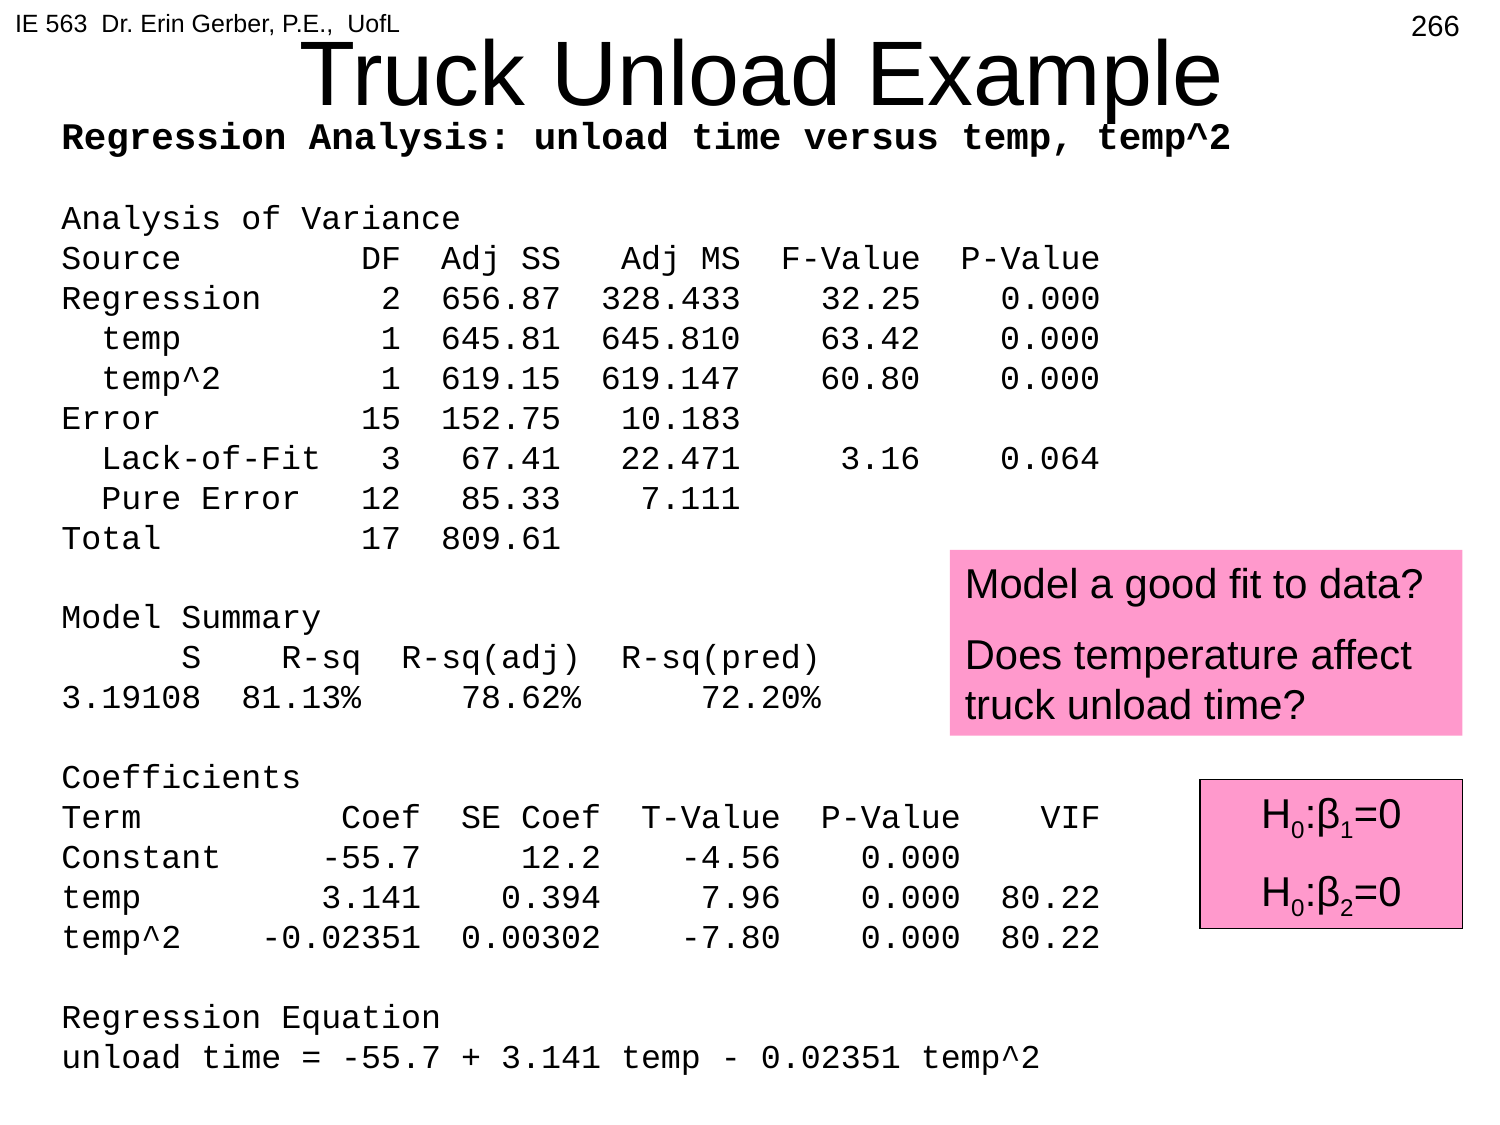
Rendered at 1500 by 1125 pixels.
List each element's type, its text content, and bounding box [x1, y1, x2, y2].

text_box Model a good fit to data? Does temperature affect truck unload time? [949, 549, 1463, 736]
title Truck Unload Example [87, 0, 1438, 163]
slide_number 266 [1124, 0, 1476, 79]
list Regression Analysis: unload time versus temp, temp^2 Analysis of Variance Source DF Adj SS Adj MS F-Value P-Value Regression 2 656.87 328.433 32.25 0.000 temp 1 645.81 645.810 63.42 0.000 temp^2 1 619.15 619.147 60.80 0.000 Error 15 152.75 10.183 Lack-of-Fit 3 67.41 22.471 3.16 0.064 Pure Error 12 85.33 7.111 Total 17 809.61 Model Summary S R-sq R-sq(adj) R-sq(pred) 3.19108 81.13% 78.62% 72.20% Coefficients Term Coef SE Coef T-Value P-Value VIF Constant -55.7 12.2 -4.56 0.000 temp 3.141 0.394 7.96 0.000 80.22 temp^2 -0.02351 0.00302 -7.80 0.000 80.22 Regression Equation unload time = -55.7 + 3.141 temp - 0.02351 temp^2 [46, 103, 1497, 847]
text_box H0:β1=0 H0:β2=0 [1200, 779, 1463, 929]
footer IE 563 Dr. Erin Gerber, P.E., UofL [0, 0, 626, 79]
